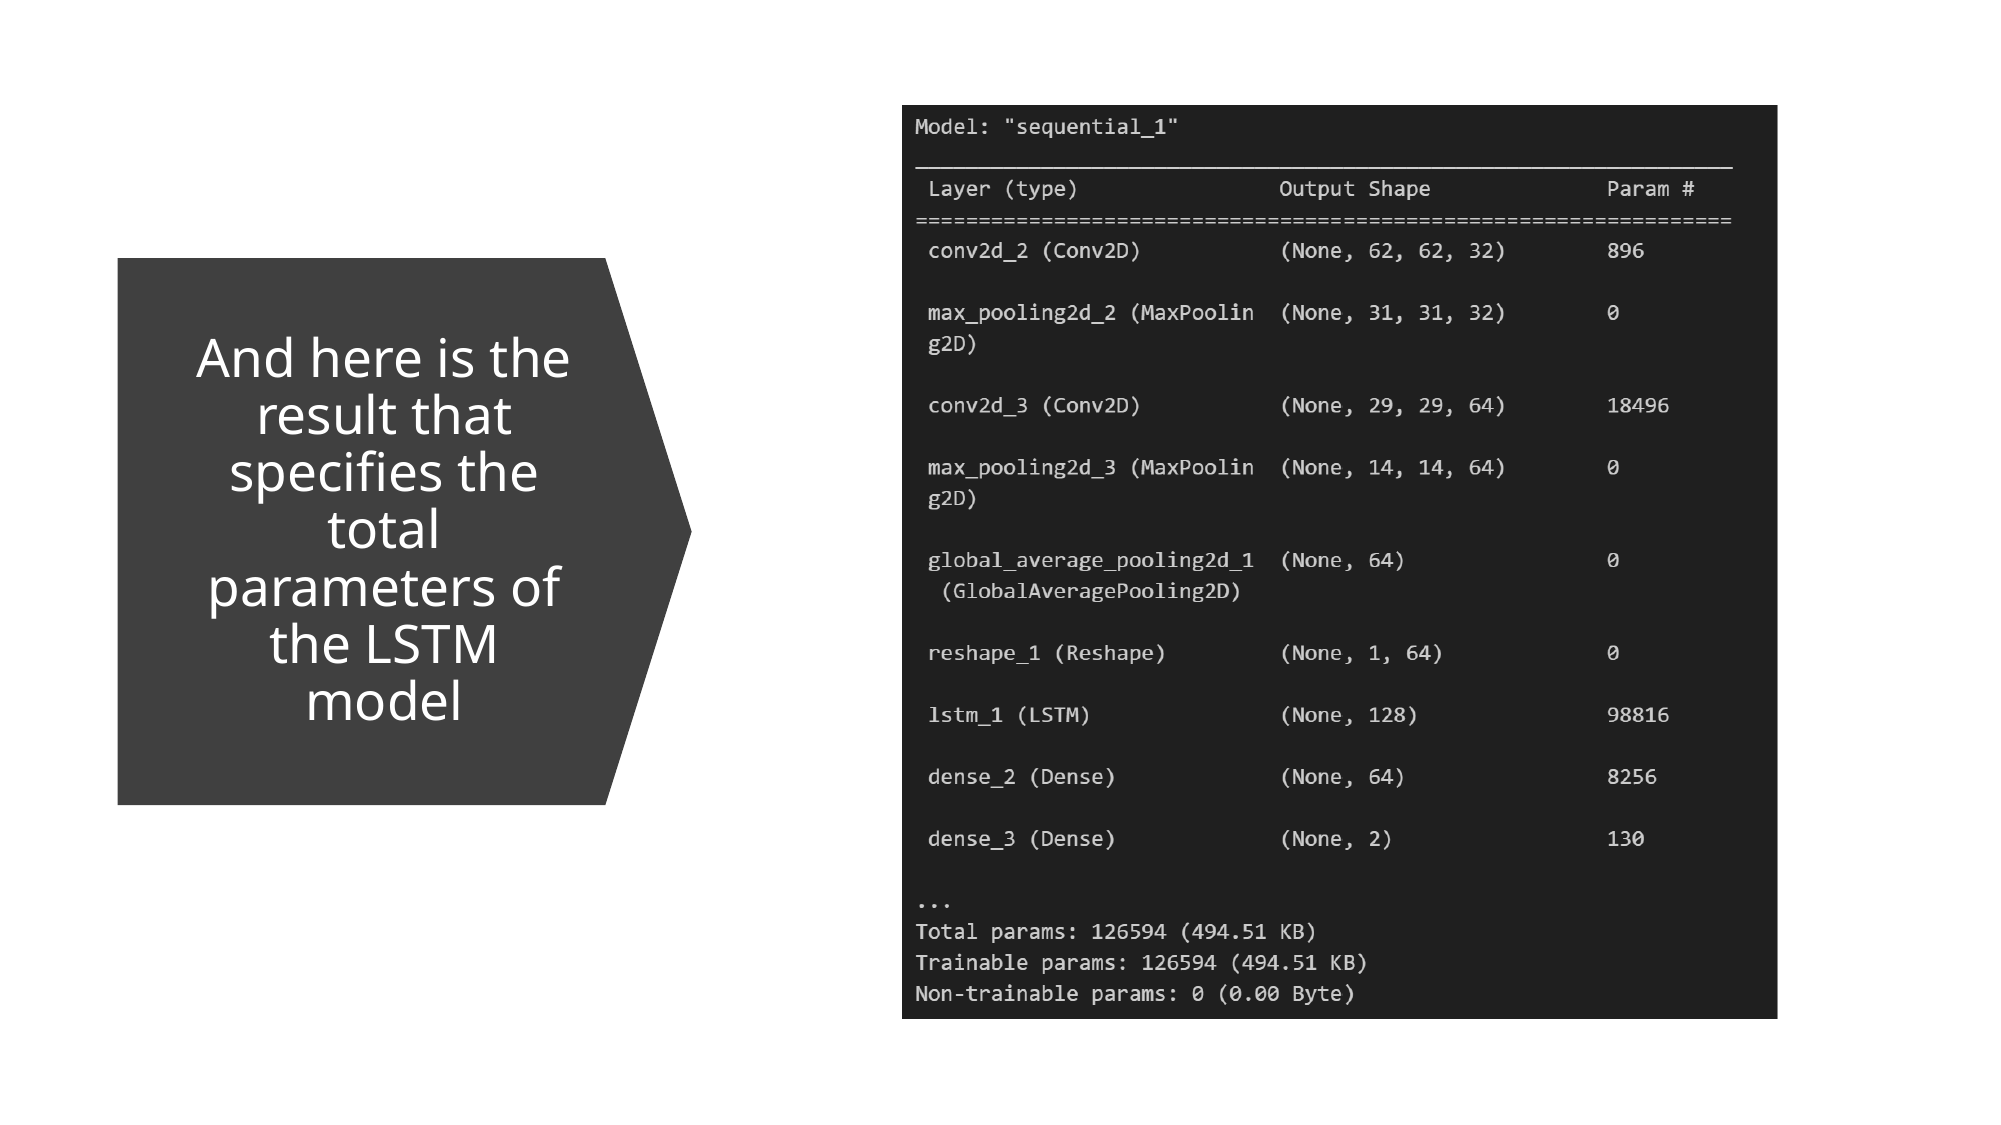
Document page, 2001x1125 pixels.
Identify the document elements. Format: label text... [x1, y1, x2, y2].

title And here is the result that specifies the total parameters of the LSTM model [168, 322, 601, 741]
text_box [116, 257, 693, 807]
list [902, 105, 1778, 1020]
